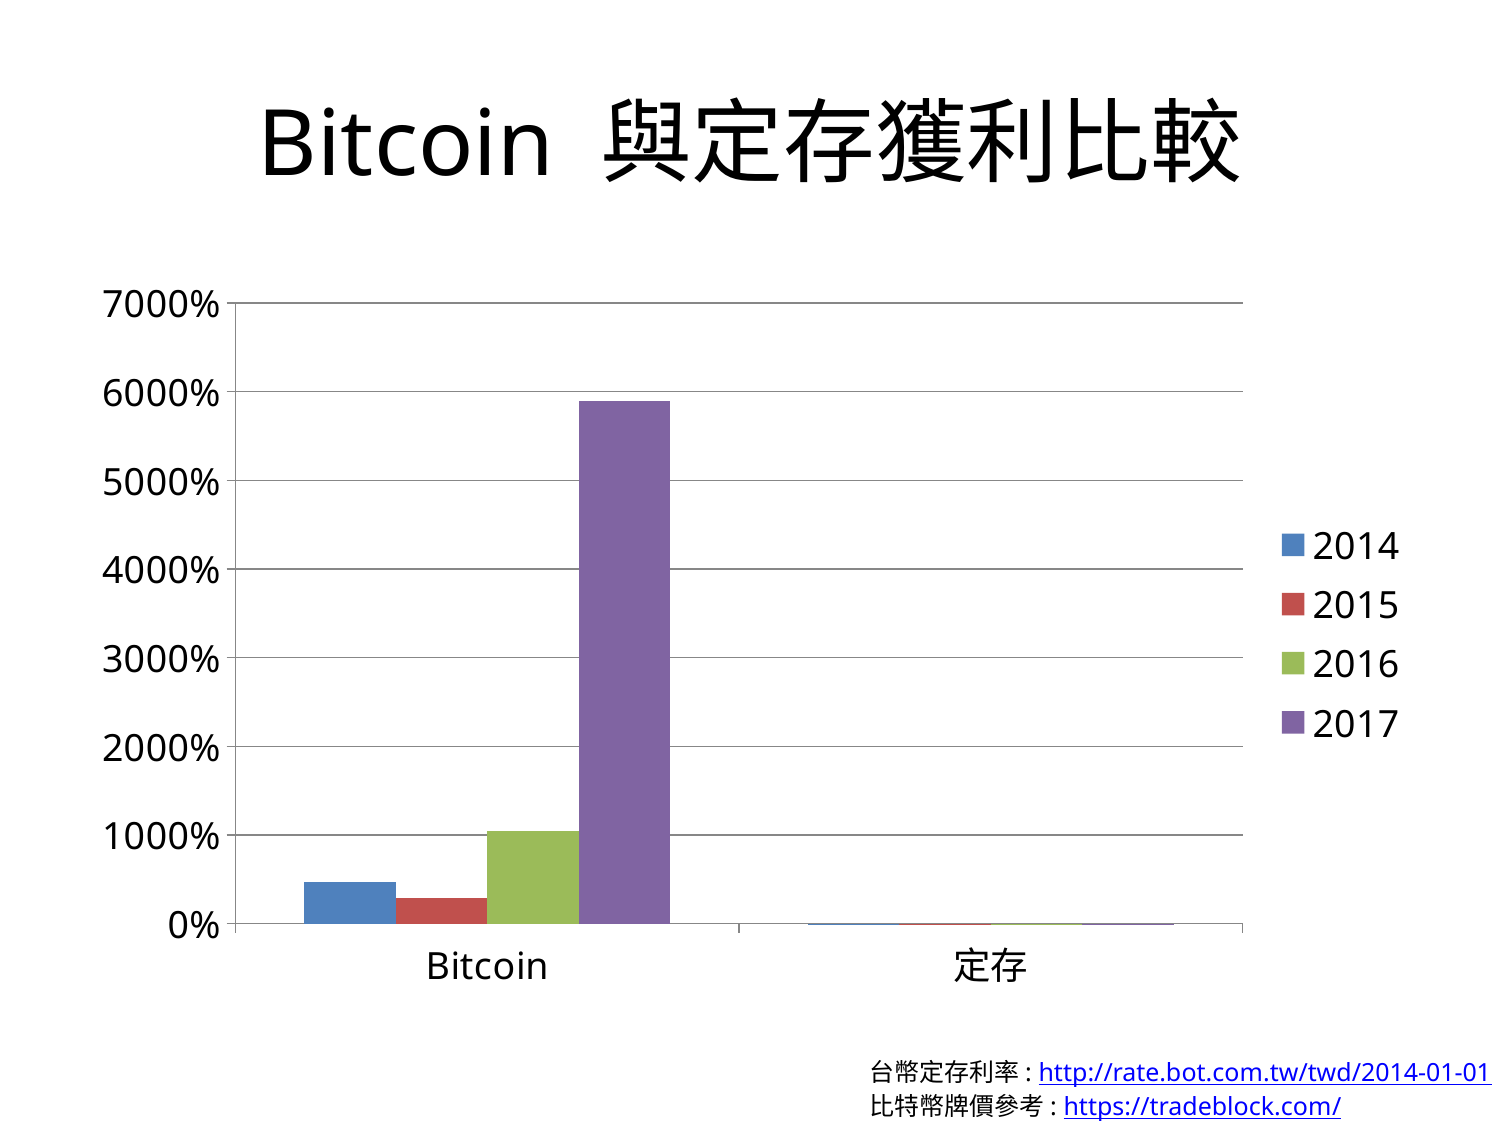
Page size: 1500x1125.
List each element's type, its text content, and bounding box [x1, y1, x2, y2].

title Bitcoin 與定存獲利比較 [75, 45, 1425, 233]
chart [74, 262, 1426, 1006]
text_box 台幣定存利率: http://rate.bot.com.tw/twd/2014-01-01 比特幣牌價參考: https://tradeblock.com/ [854, 1049, 1500, 1125]
